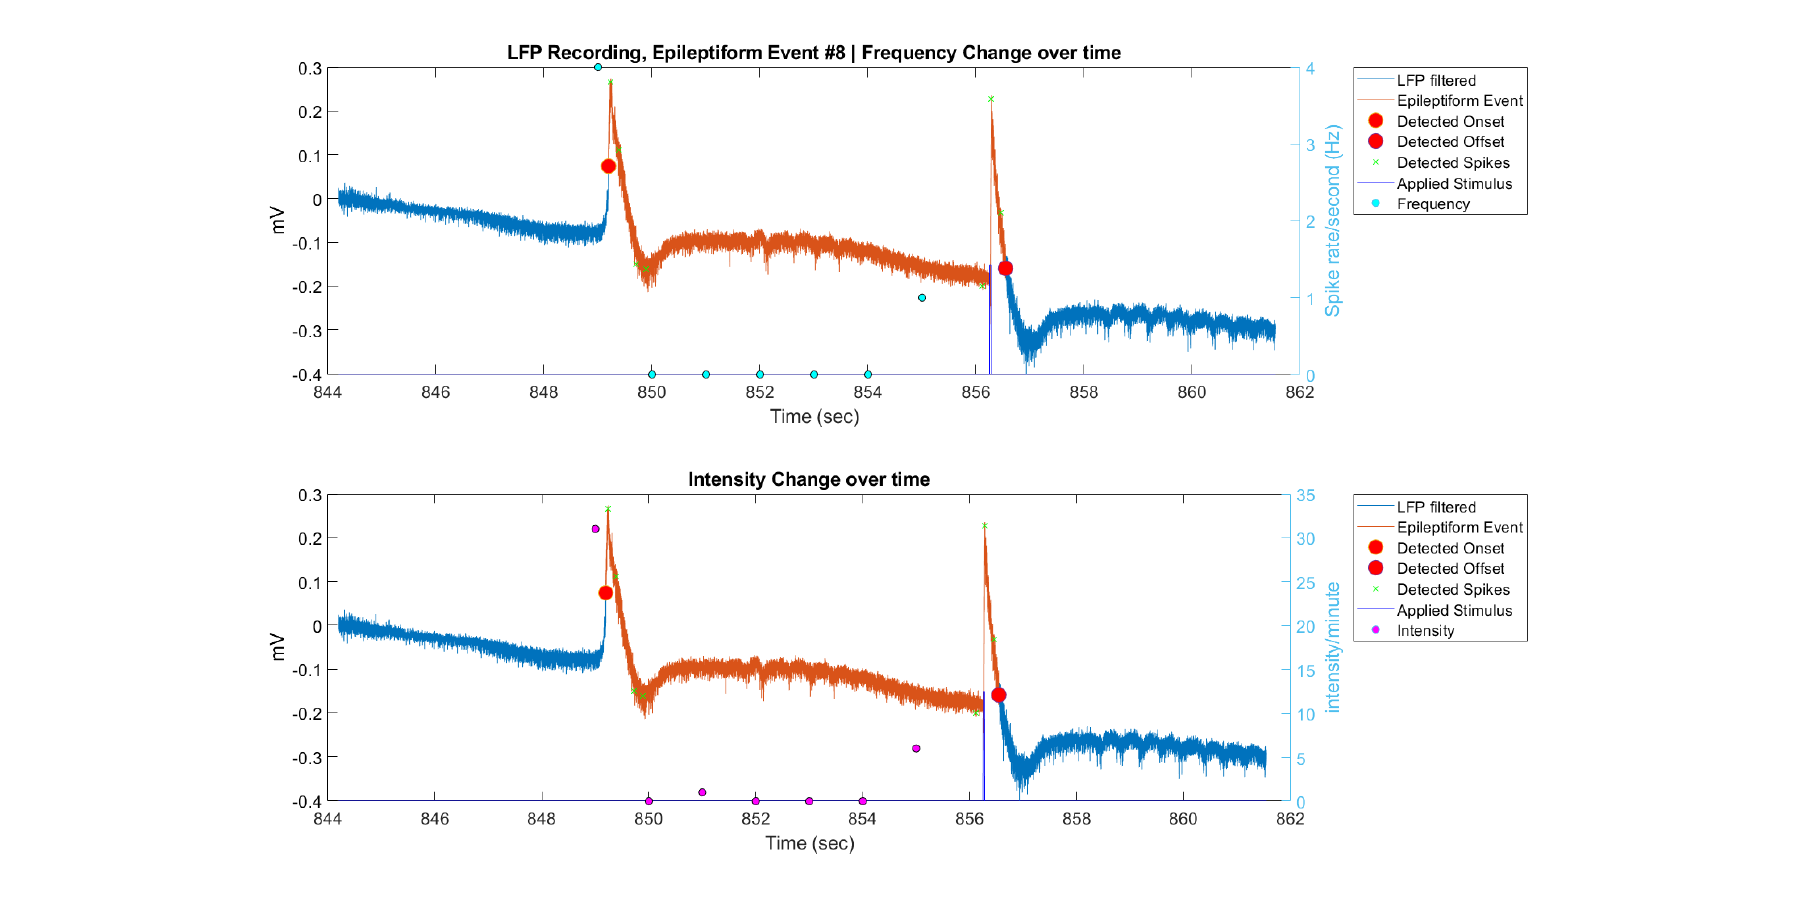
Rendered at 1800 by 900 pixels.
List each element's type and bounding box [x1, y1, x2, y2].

picture [126, 0, 1674, 900]
